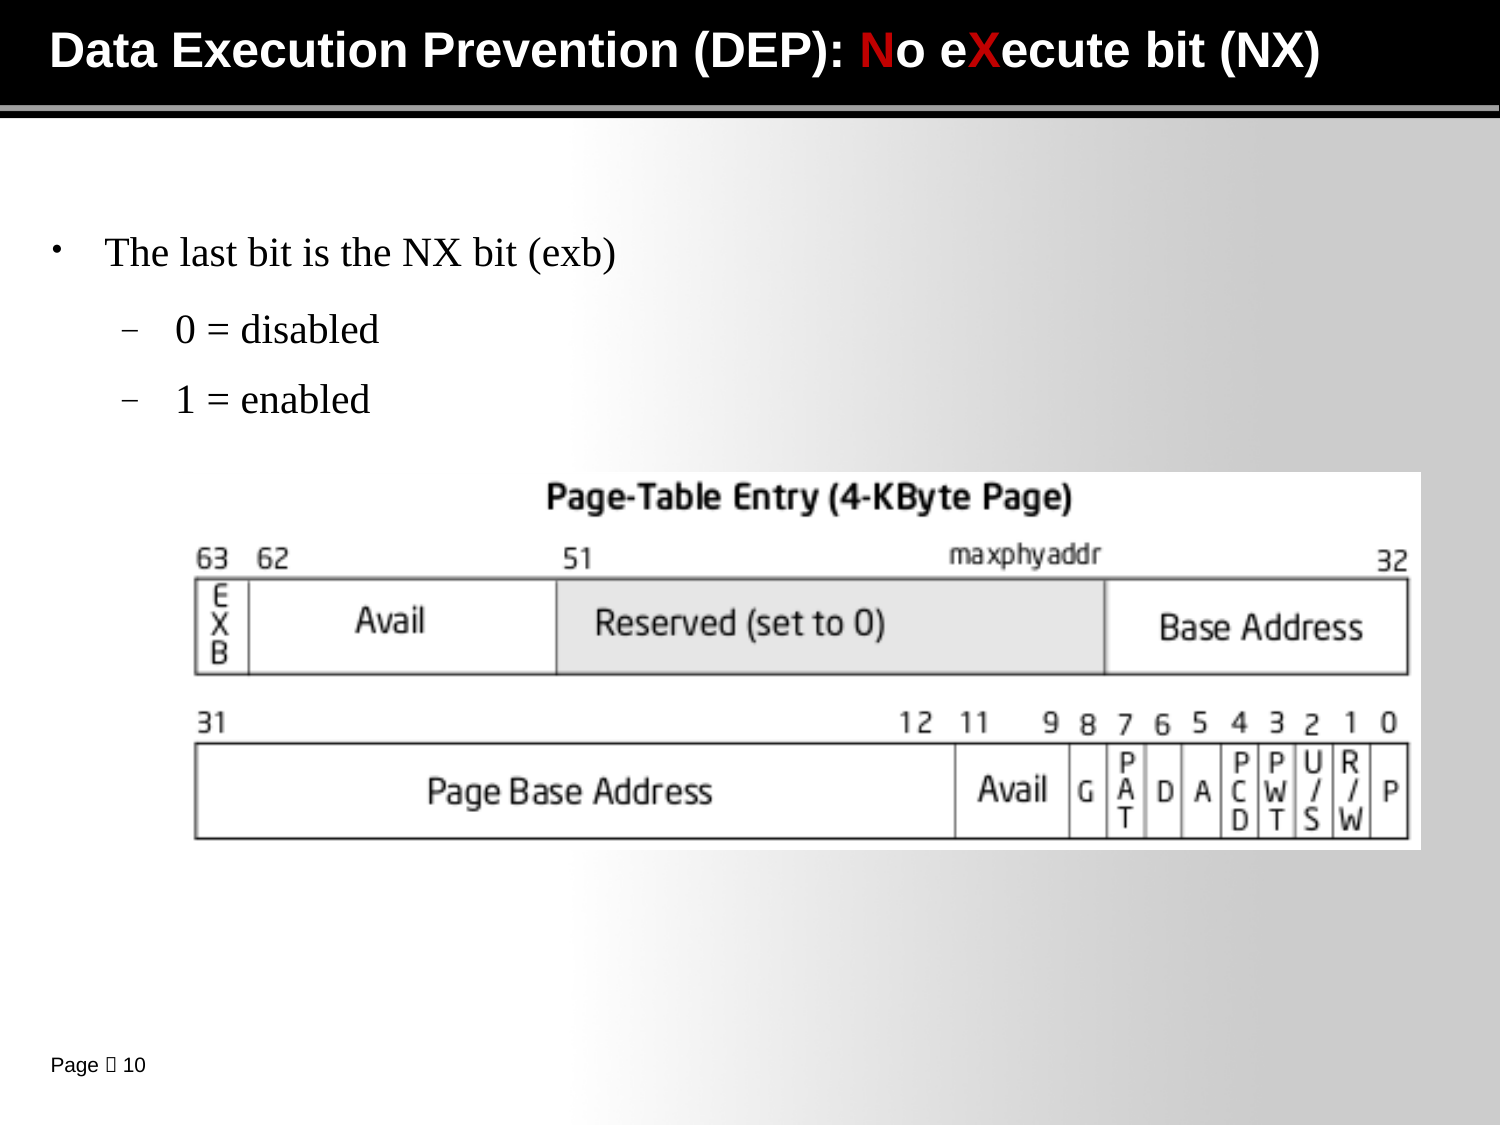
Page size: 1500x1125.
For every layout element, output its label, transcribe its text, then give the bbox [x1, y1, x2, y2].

picture [0, 0, 1500, 1125]
text_box – [120, 377, 140, 416]
title Data Execution Prevention (DEP): No eXecute bit (NX) [49, 16, 1447, 123]
text_box The last bit is the NX bit (exb) [102, 225, 617, 276]
text_box ● [49, 236, 65, 259]
text_box [183, 472, 1421, 850]
text_box 0 = disabled 1 = enabled [173, 301, 382, 423]
text_box – [120, 307, 140, 345]
